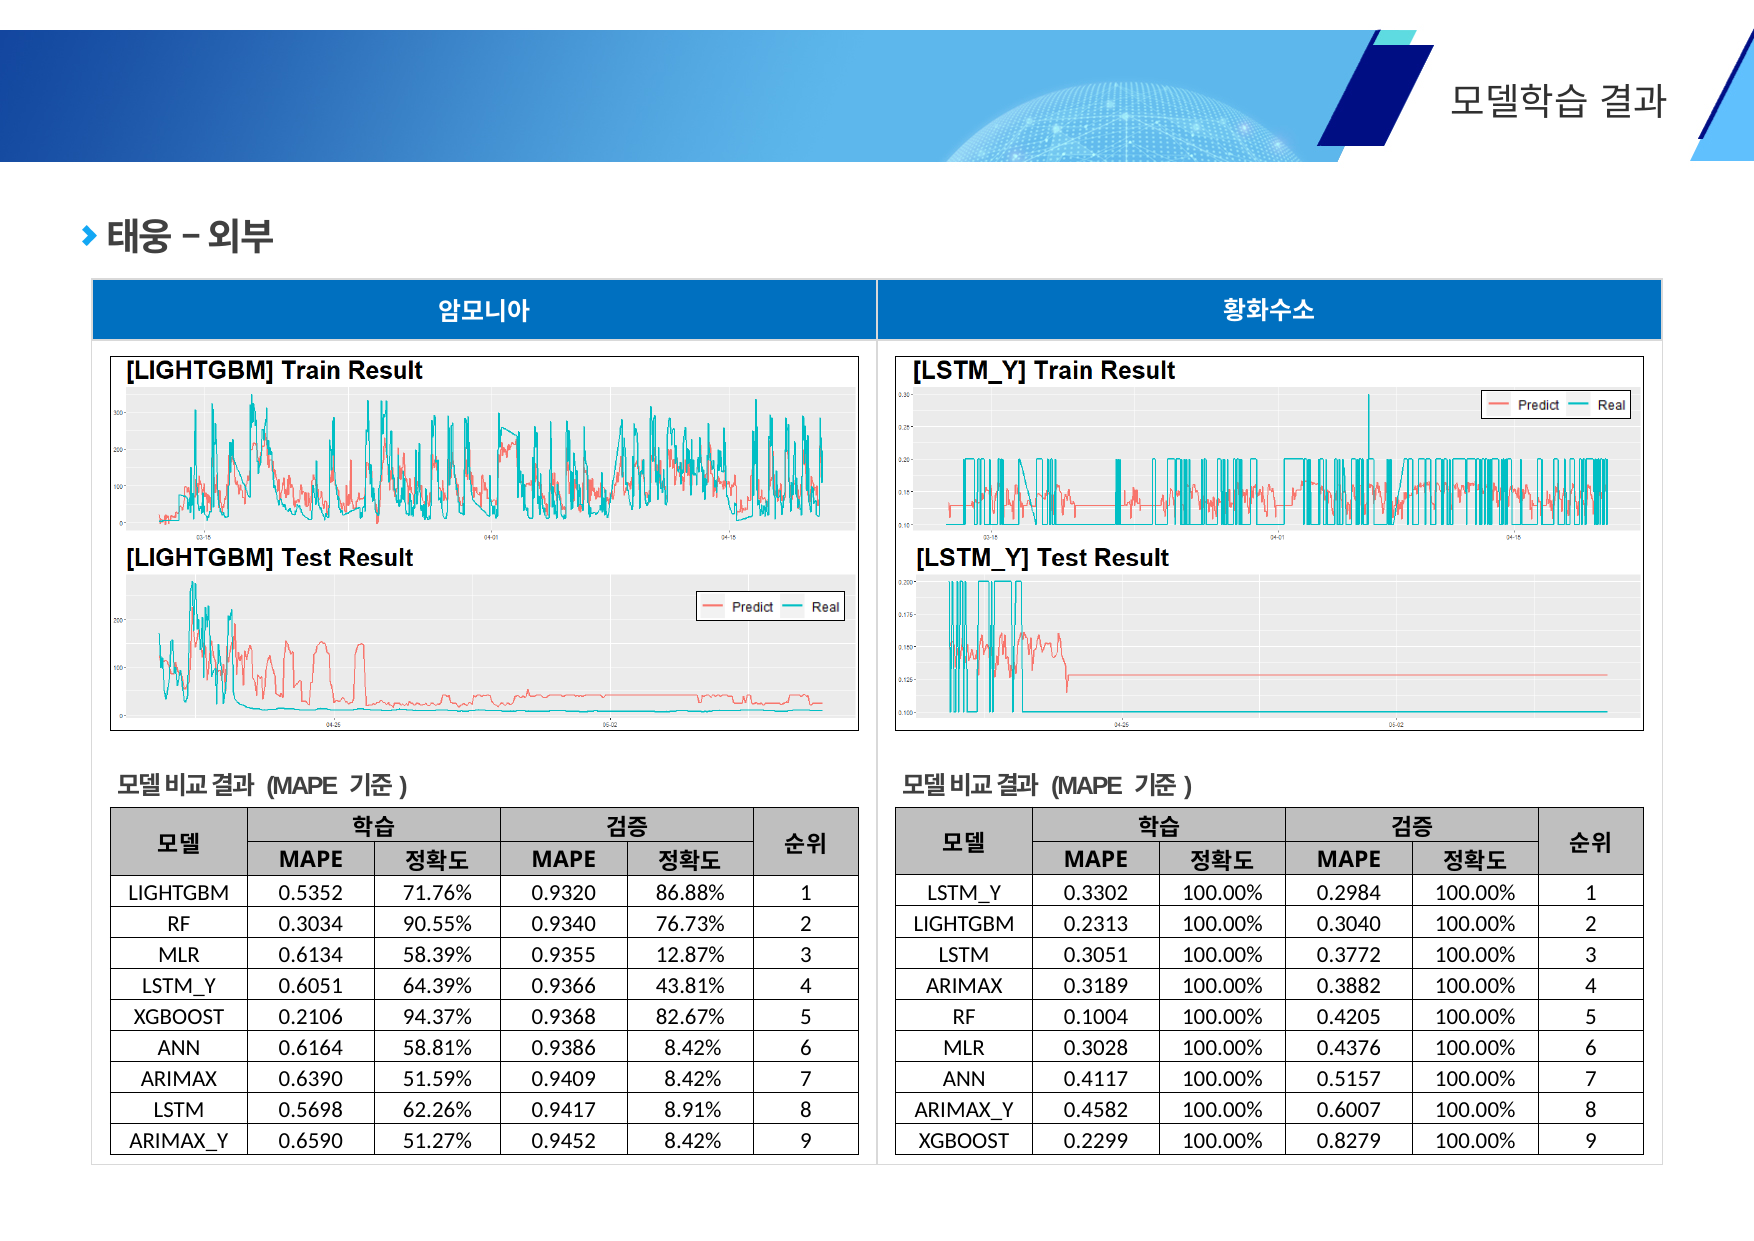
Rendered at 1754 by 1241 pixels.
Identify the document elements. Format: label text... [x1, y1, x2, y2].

text_box Ⅱ [1341, 56, 1411, 141]
text_box 태웅 – 외부 [67, 183, 1703, 266]
picture [0, 0, 1754, 1240]
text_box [91, 279, 1663, 1165]
text_box 세부 과제명 : IoT 빅데이터 및 인공지능 기반의 축산 악취 실시간 조기 예,경보 알고리즘 개발 및 실증 연구 [36, 17, 1301, 92]
text_box 모델학습 결과 [1435, 70, 1684, 131]
